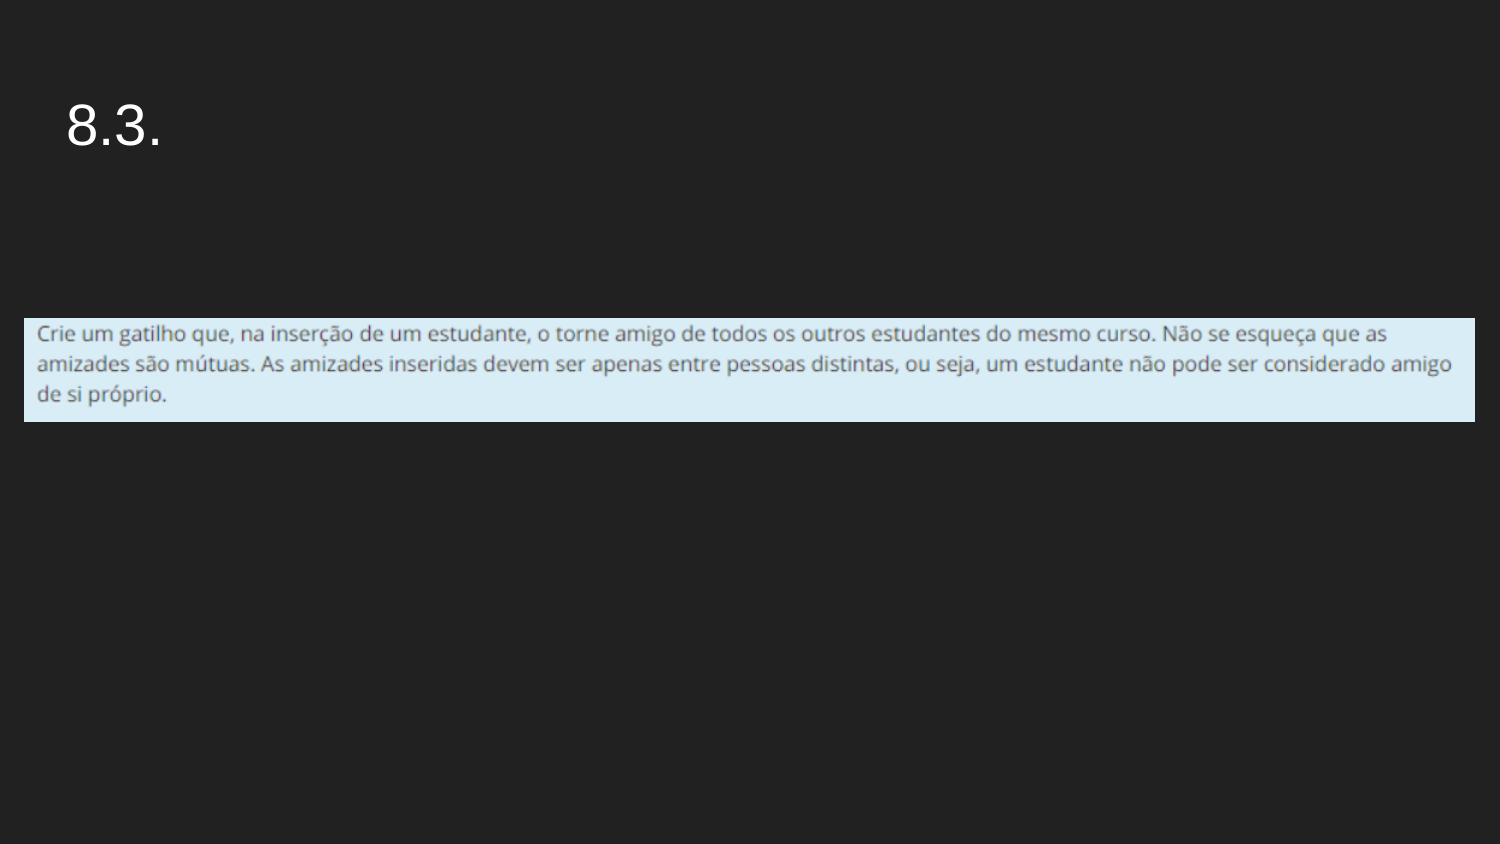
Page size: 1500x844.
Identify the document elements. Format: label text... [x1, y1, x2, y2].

picture [24, 317, 1476, 423]
title 8.3. [51, 72, 1449, 239]
